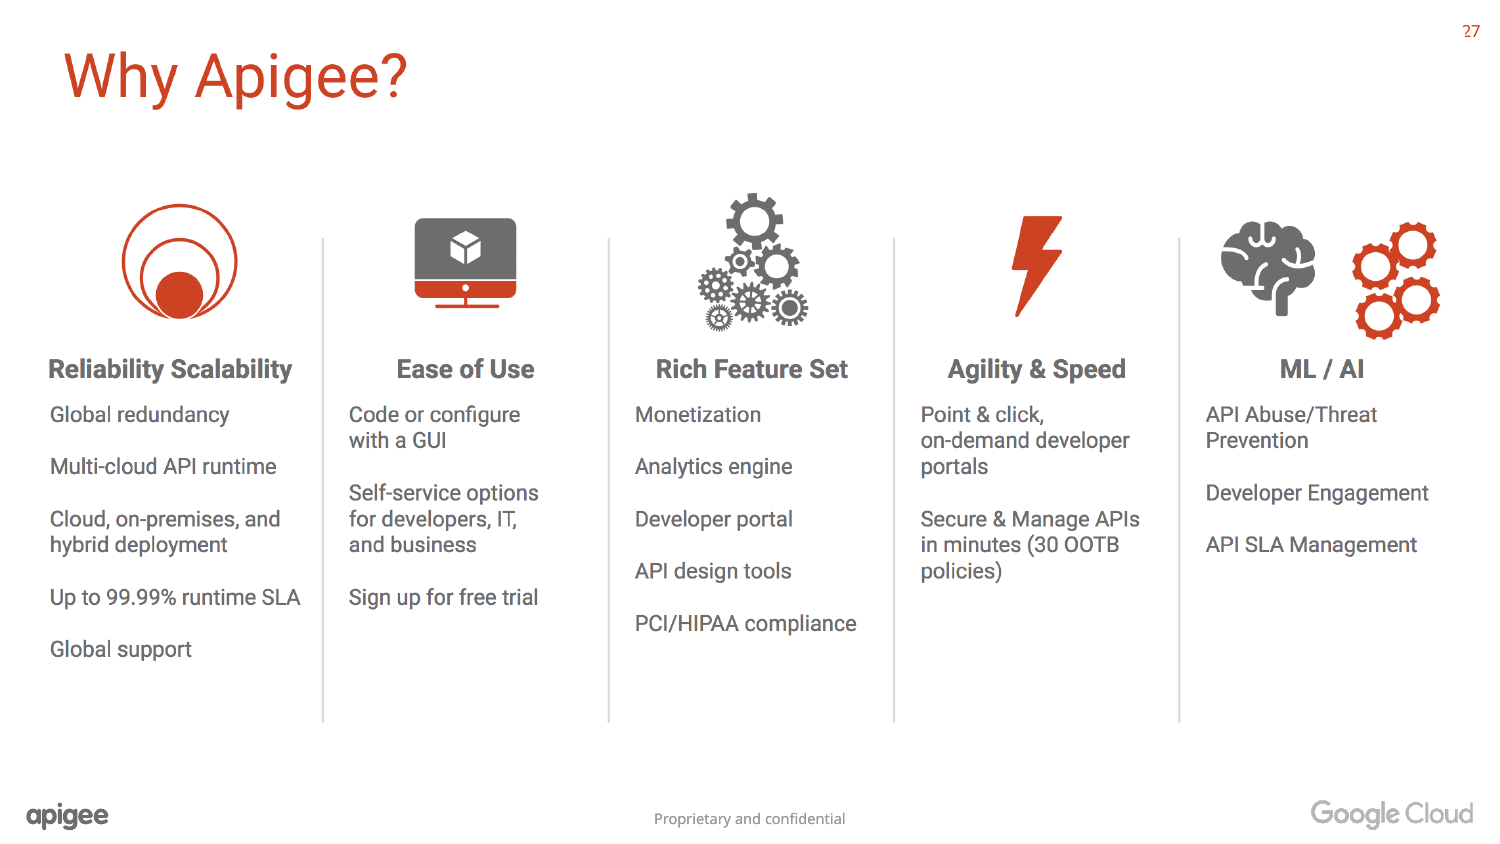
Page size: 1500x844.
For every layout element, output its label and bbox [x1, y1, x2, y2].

picture [1311, 800, 1473, 830]
picture [20, 31, 1465, 748]
